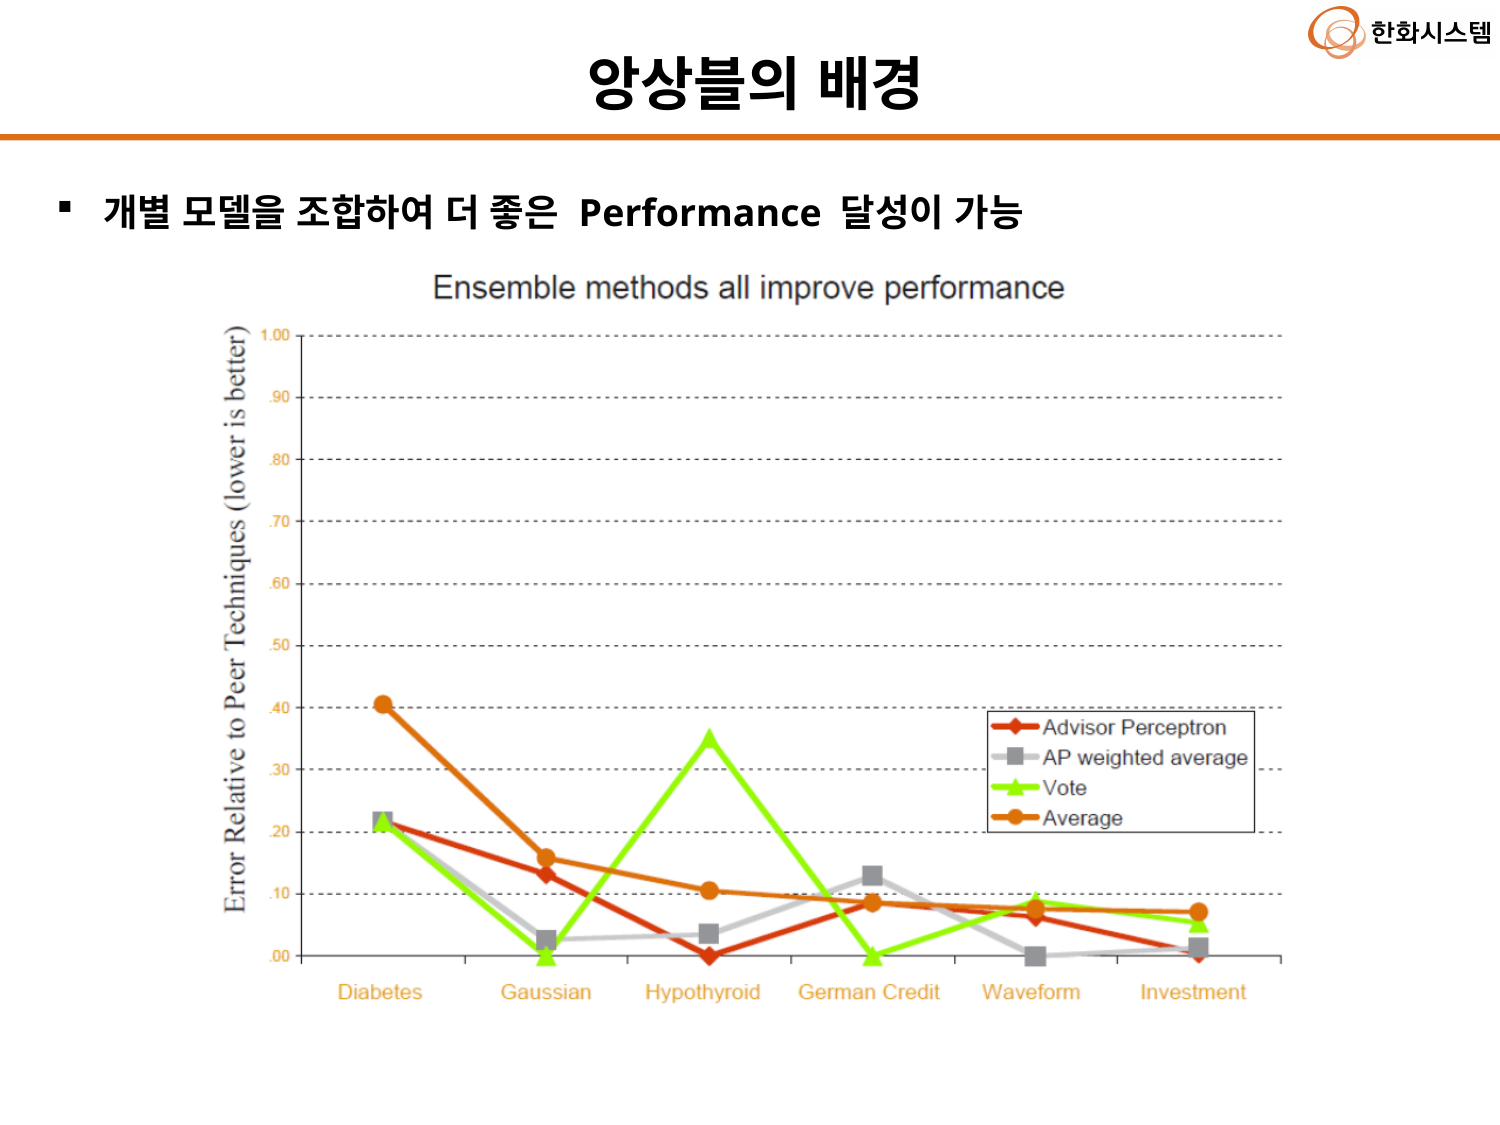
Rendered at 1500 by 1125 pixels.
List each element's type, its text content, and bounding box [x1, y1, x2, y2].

picture [1308, 6, 1496, 59]
text_box 개별 모델을 조합하여 더 좋은 Performance 달성이 가능 [41, 181, 1484, 242]
picture [204, 268, 1289, 1011]
text_box 앙상블의 배경 [64, 39, 1447, 125]
